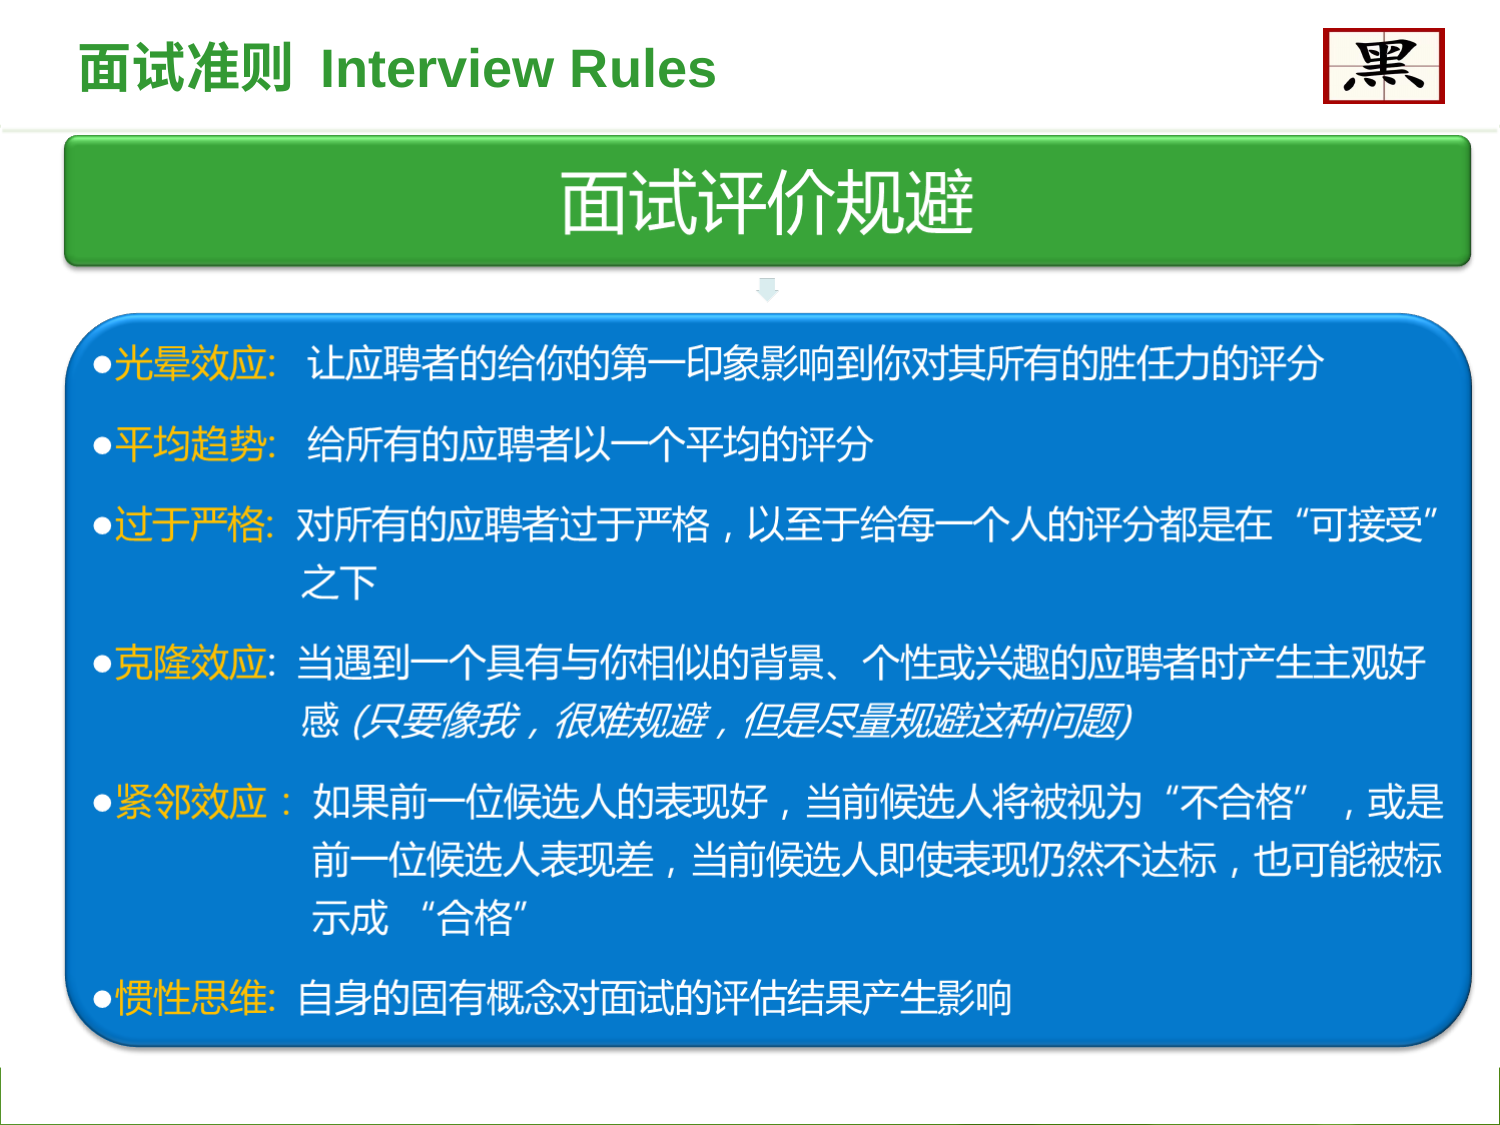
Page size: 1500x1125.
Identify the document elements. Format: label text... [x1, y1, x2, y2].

picture [0, 0, 1500, 1125]
text_box 面试准则 Interview Rules [62, 19, 1223, 104]
